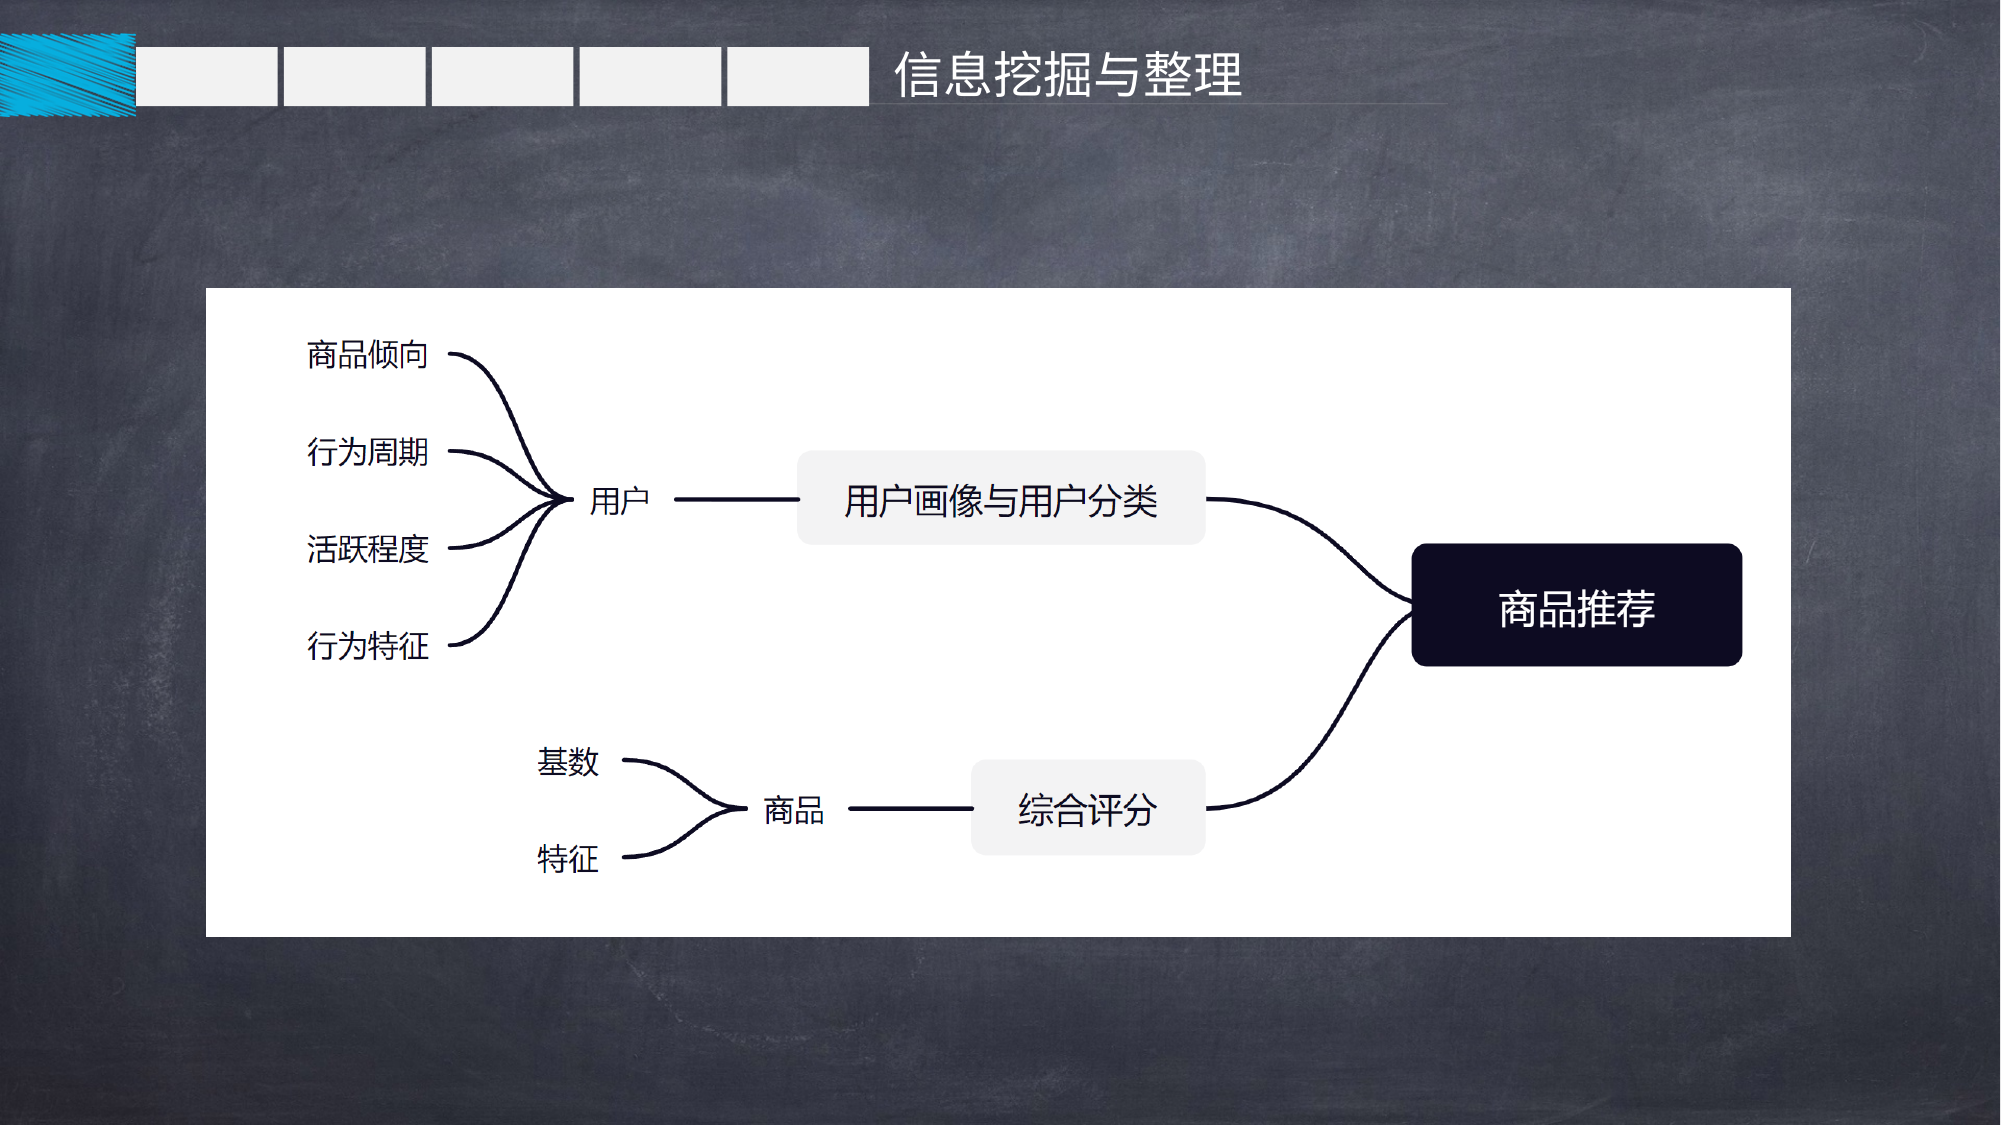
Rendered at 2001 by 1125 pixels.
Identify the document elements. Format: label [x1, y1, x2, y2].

text_box [0, 33, 1449, 117]
picture [0, 0, 2001, 1125]
